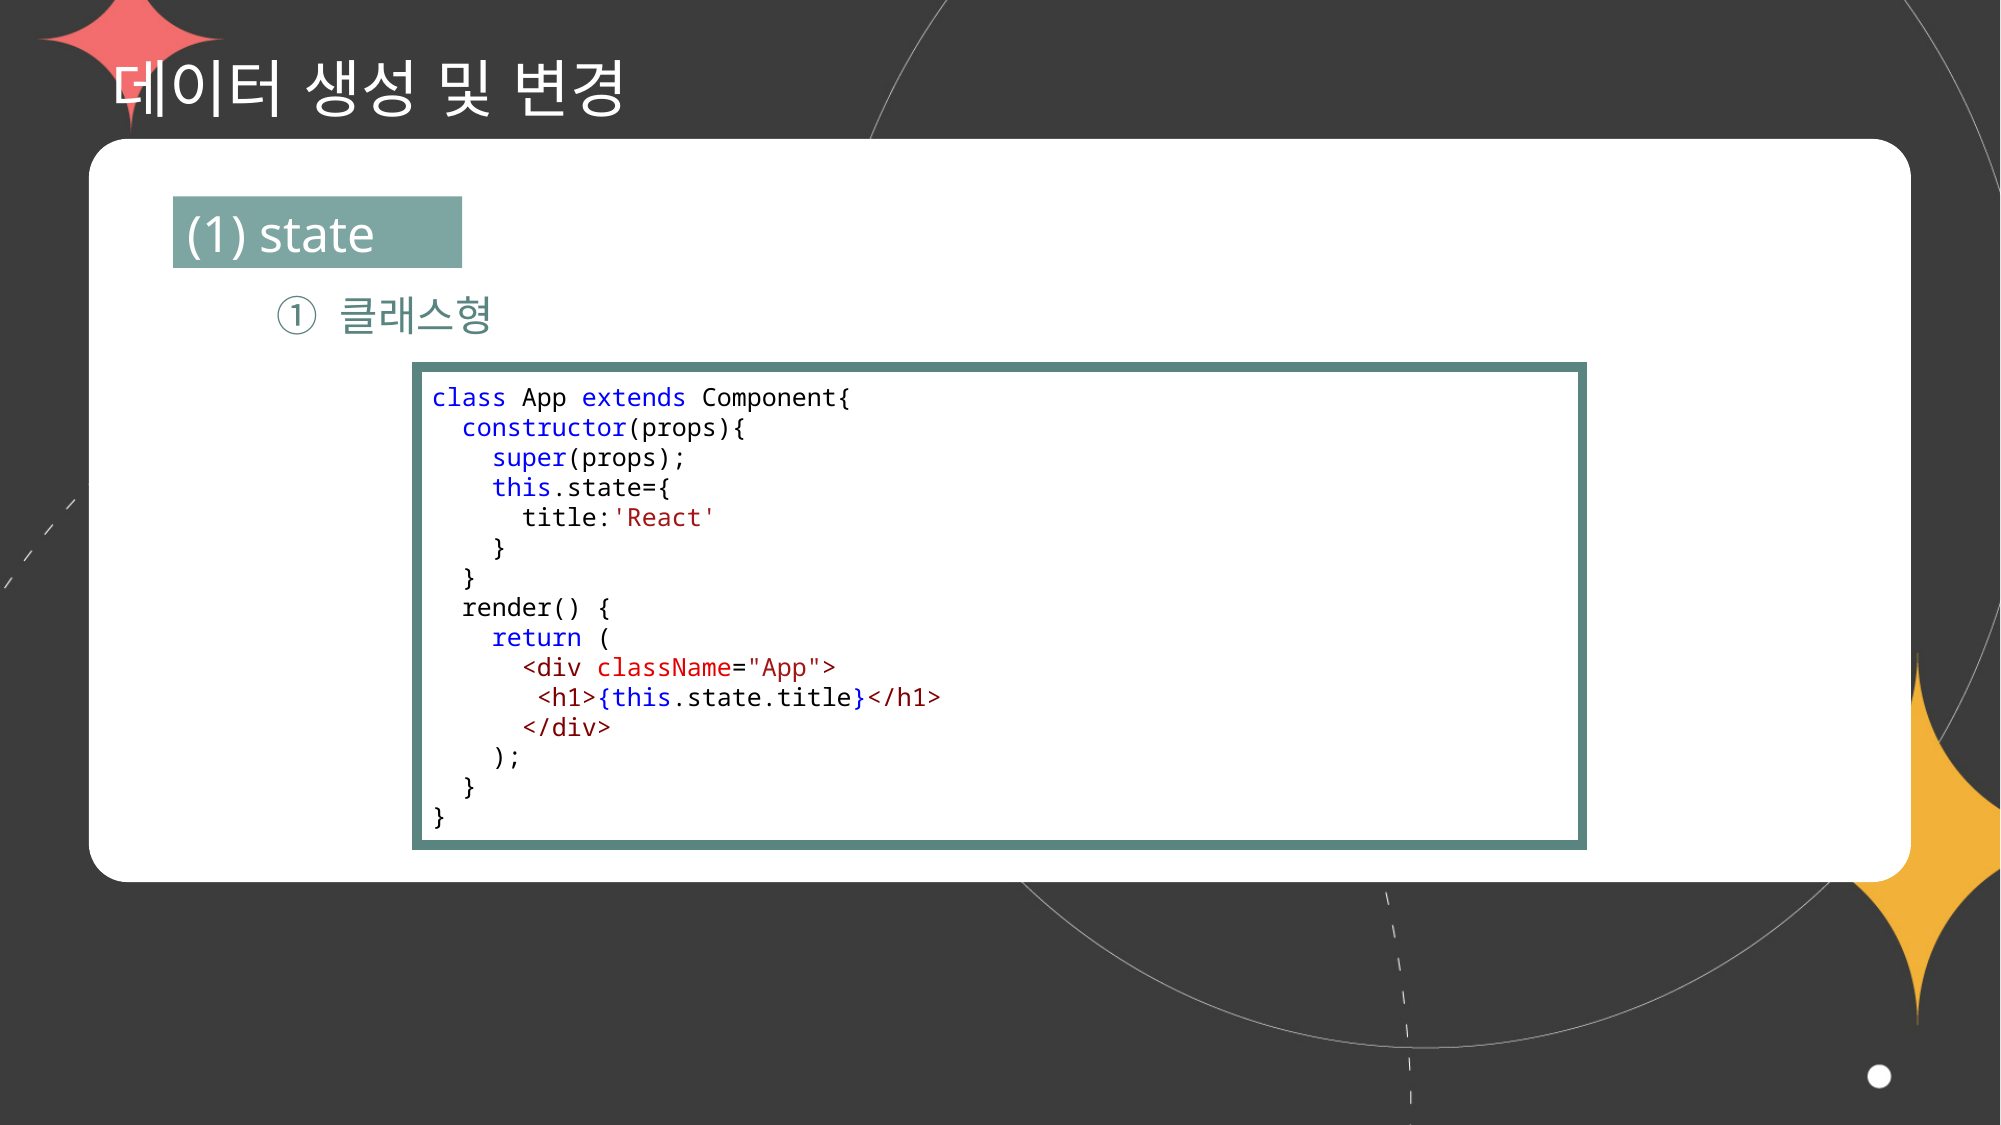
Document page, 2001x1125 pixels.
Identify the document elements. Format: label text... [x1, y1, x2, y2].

text_box class App extends Component{ constructor(props){ super(props); this.state={ title:'React' } } render() { return ( <div className="App"> <h1>{this.state.title}</h1> </div> ); } } [416, 366, 1584, 846]
text_box ① 클래스형 [261, 279, 1092, 351]
picture [0, 0, 2001, 1125]
title 데이터 생성 및 변경 [96, 50, 1568, 135]
text_box (1) state [172, 195, 463, 269]
